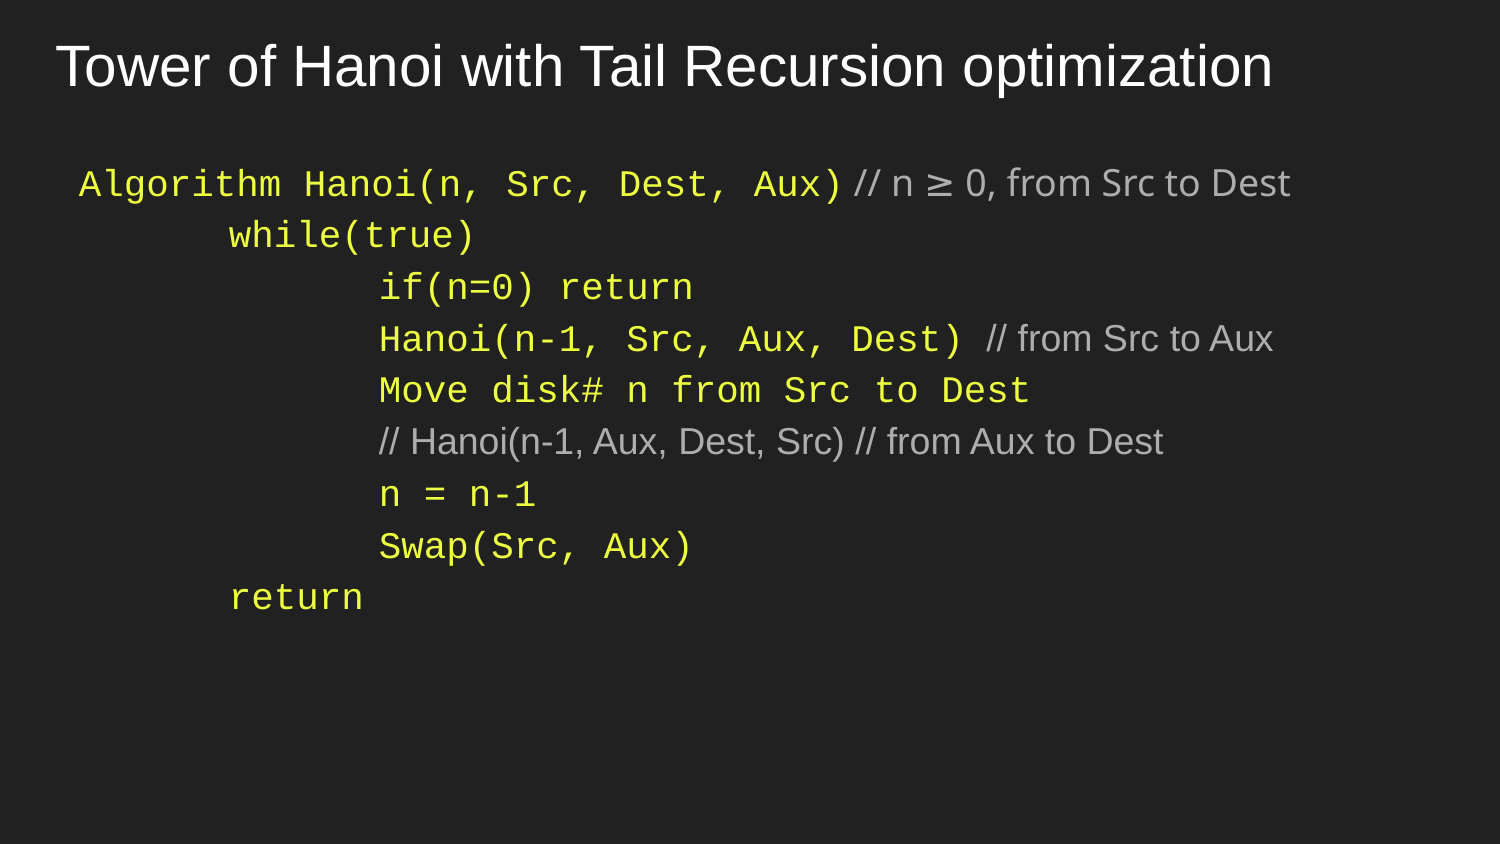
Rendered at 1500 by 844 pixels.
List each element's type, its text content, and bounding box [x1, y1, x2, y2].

title Tower of Hanoi with Tail Recursion optimization [40, 12, 1471, 126]
list Algorithm Hanoi(n, Src, Dest, Aux) // n ≥ 0, from Src to Dest while(true) if(n=0) return Hanoi(n-1, Src, Aux, Dest) // from Src to Aux Move disk# n from Src to Dest // Hanoi(n-1, Aux, Dest, Src) // from Aux to Dest n = n-1 Swap(Src, Aux) return [63, 136, 1437, 750]
